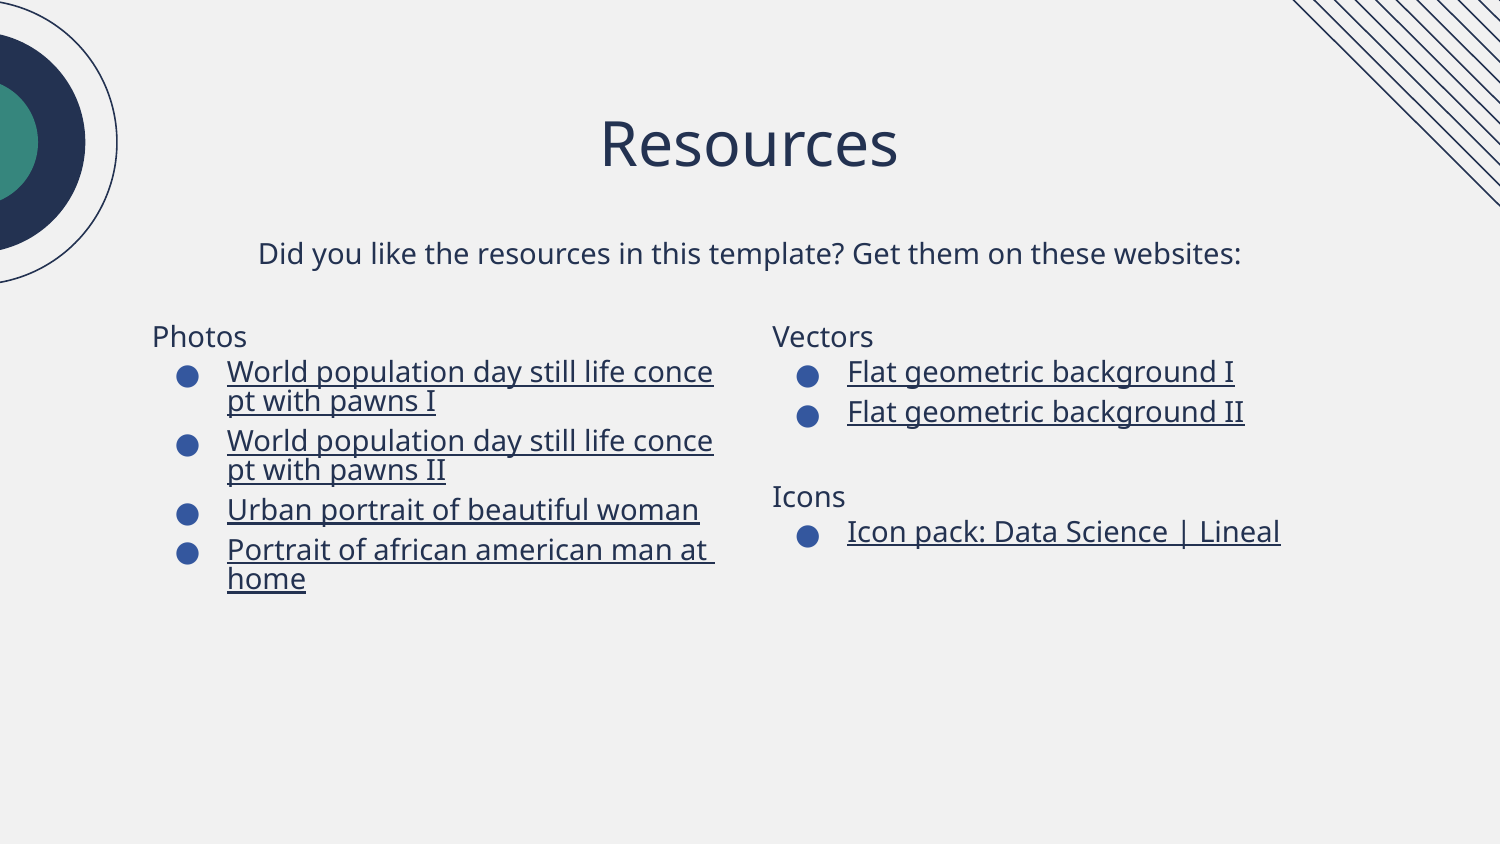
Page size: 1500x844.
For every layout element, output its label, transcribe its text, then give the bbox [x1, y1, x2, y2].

list Vectors Flat geometric background I Flat geometric background II Icons Icon pack: Data Science | Lineal [757, 298, 1364, 672]
text_box Did you like the resources in this template? Get them on these websites: [143, 214, 1357, 287]
list Photos World population day still life concept with pawns I World population day still life concept with pawns II Urban portrait of beautiful woman Portrait of african american man at home [136, 298, 743, 672]
title Resources [143, 88, 1357, 183]
